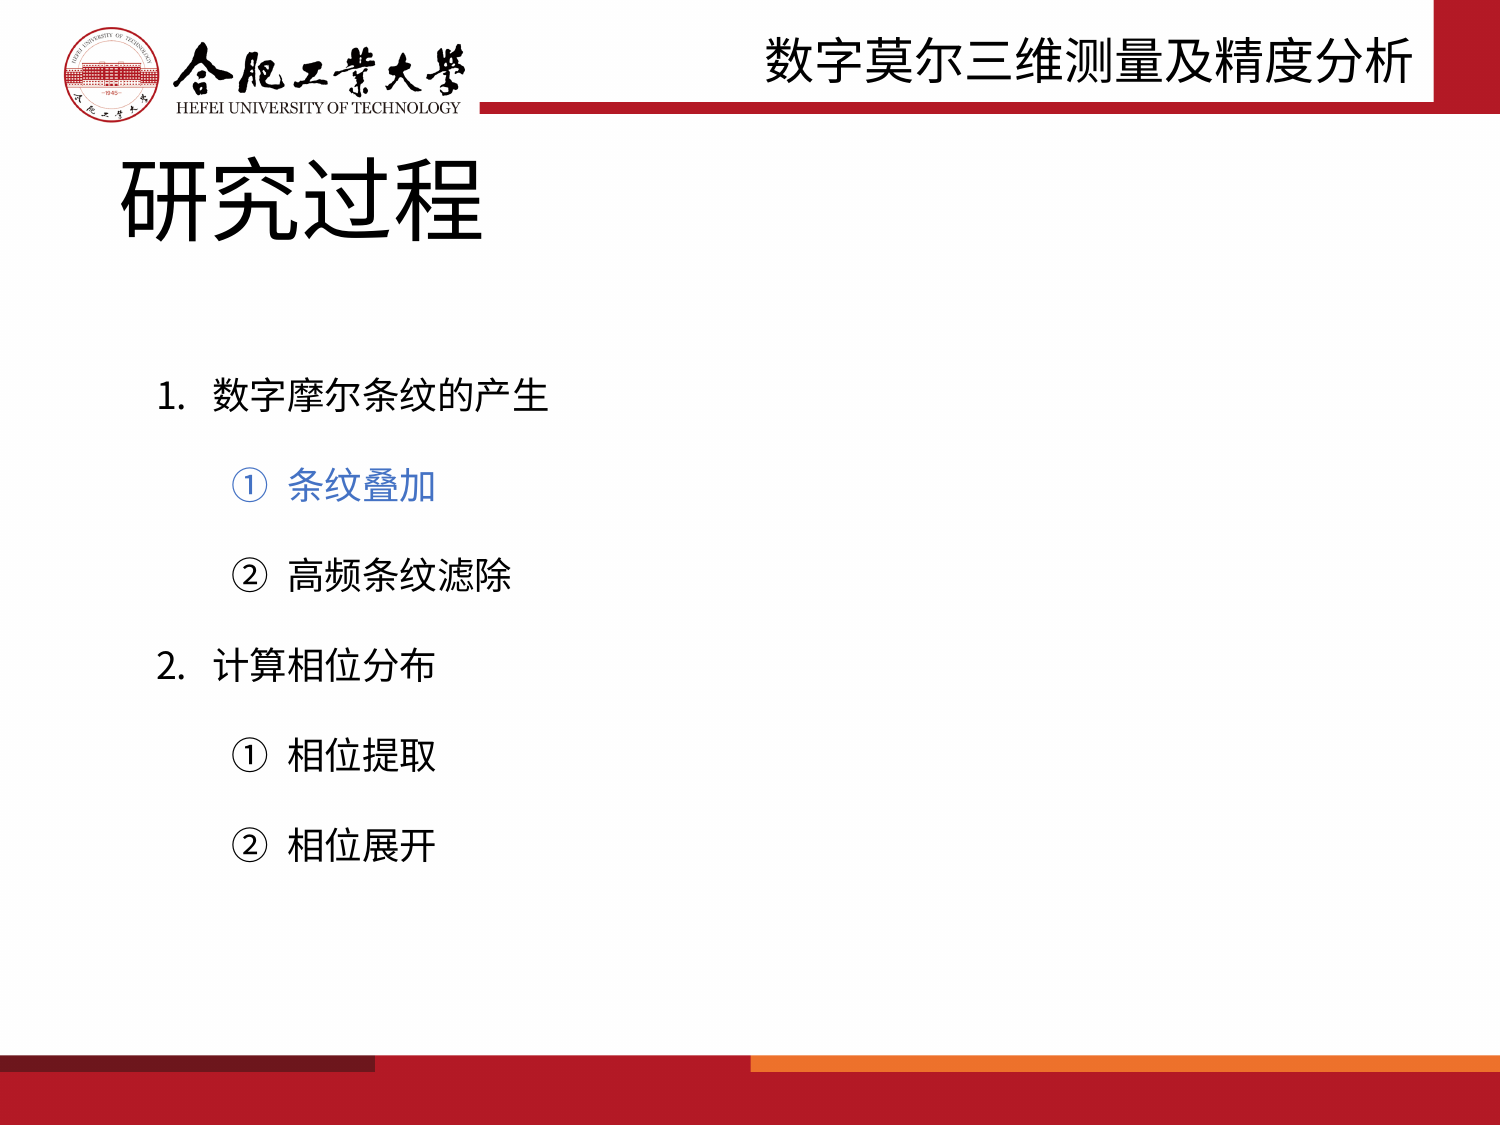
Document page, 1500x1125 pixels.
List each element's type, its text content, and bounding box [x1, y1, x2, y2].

title 研究过程 [103, 132, 1397, 278]
picture [0, 0, 1500, 1125]
text_box 数字摩尔条纹的产生 条纹叠加 高频条纹滤除 计算相位分布 相位提取 相位展开 [141, 319, 1355, 965]
